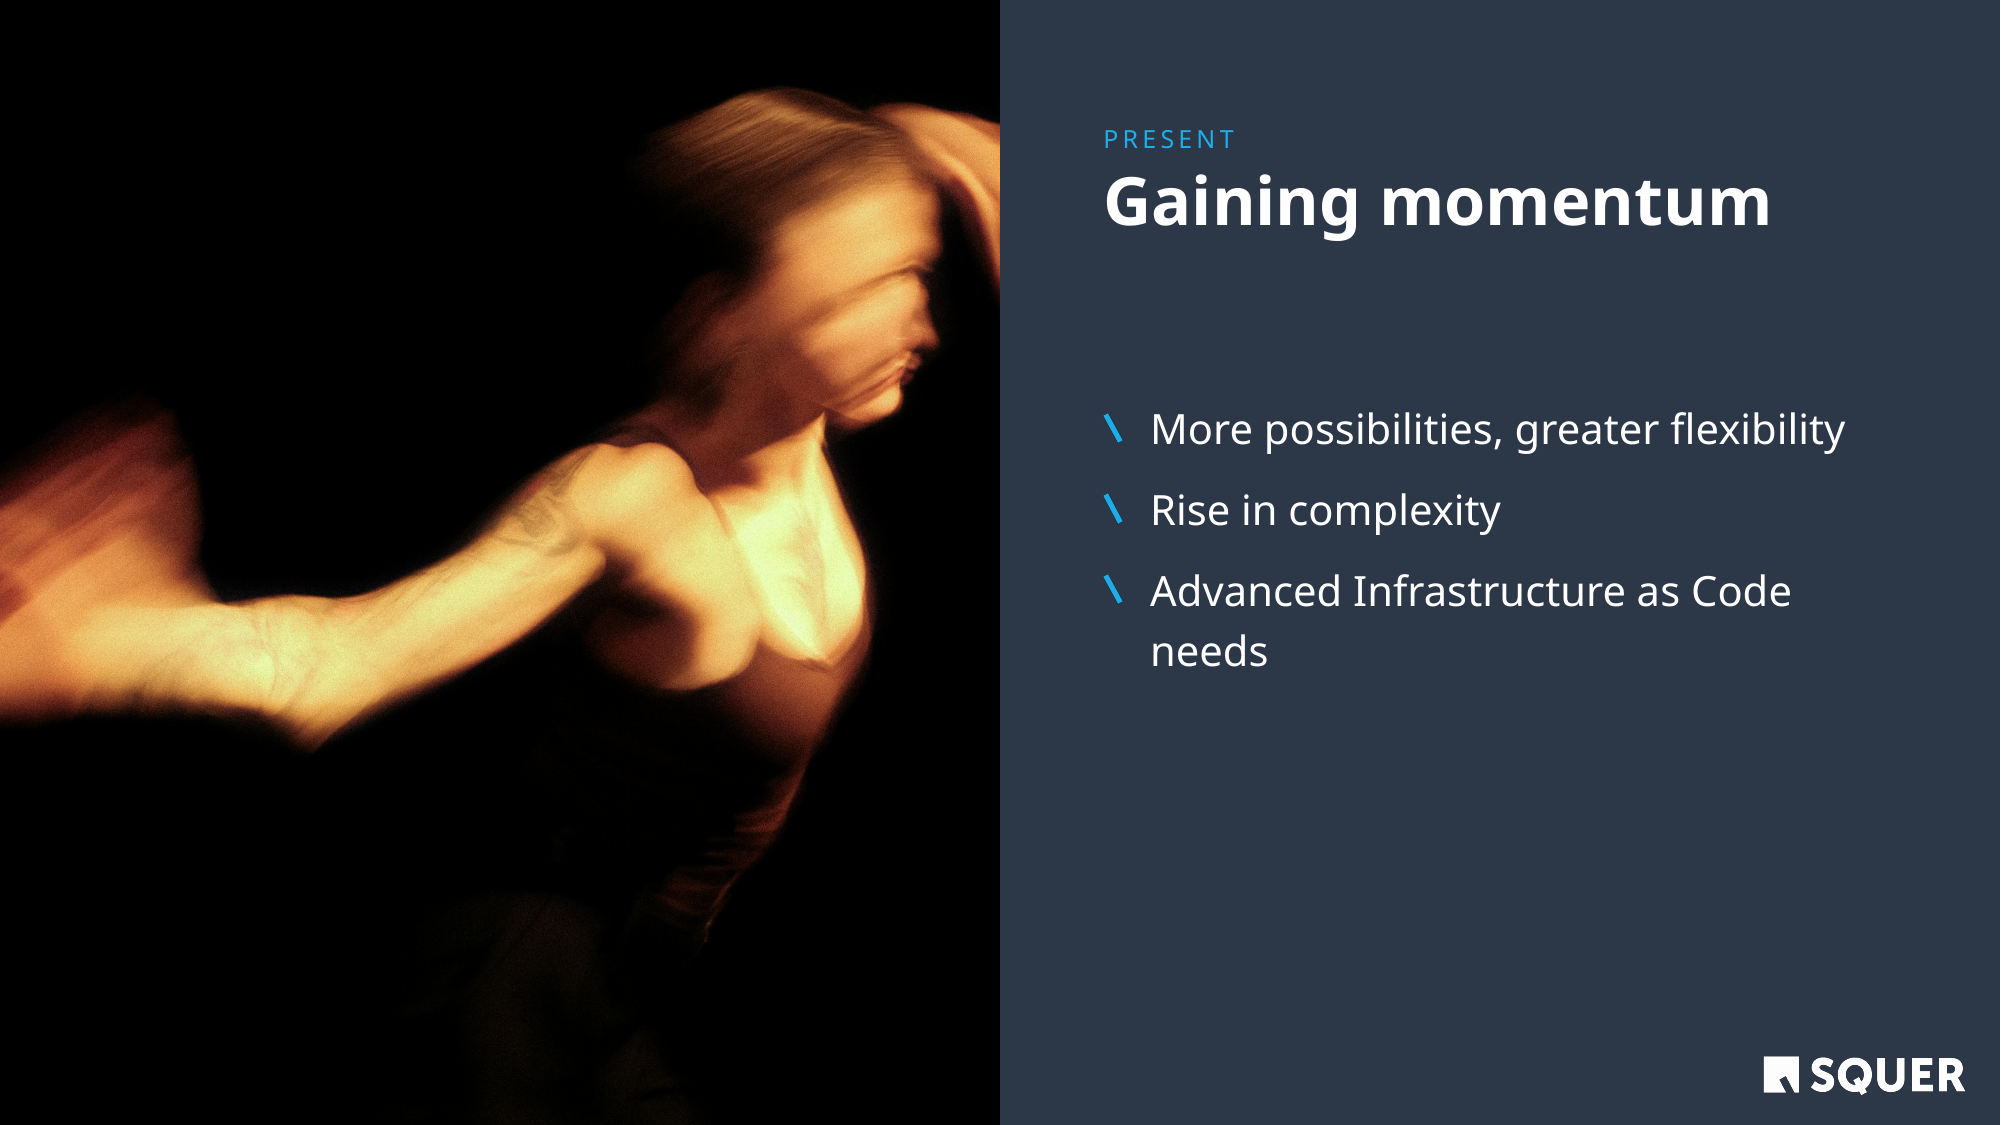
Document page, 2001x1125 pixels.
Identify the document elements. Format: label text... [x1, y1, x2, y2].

picture [1103, 413, 1127, 443]
list Present [1088, 87, 1910, 161]
picture [1756, 1048, 1972, 1100]
picture [1103, 493, 1127, 524]
picture [0, 0, 1000, 1125]
title Gaining momentum [1088, 161, 1910, 333]
list More possibilities, greater flexibility Rise in complexity Advanced Infrastructure as Code needs [1088, 385, 1910, 1040]
picture [1103, 574, 1127, 604]
